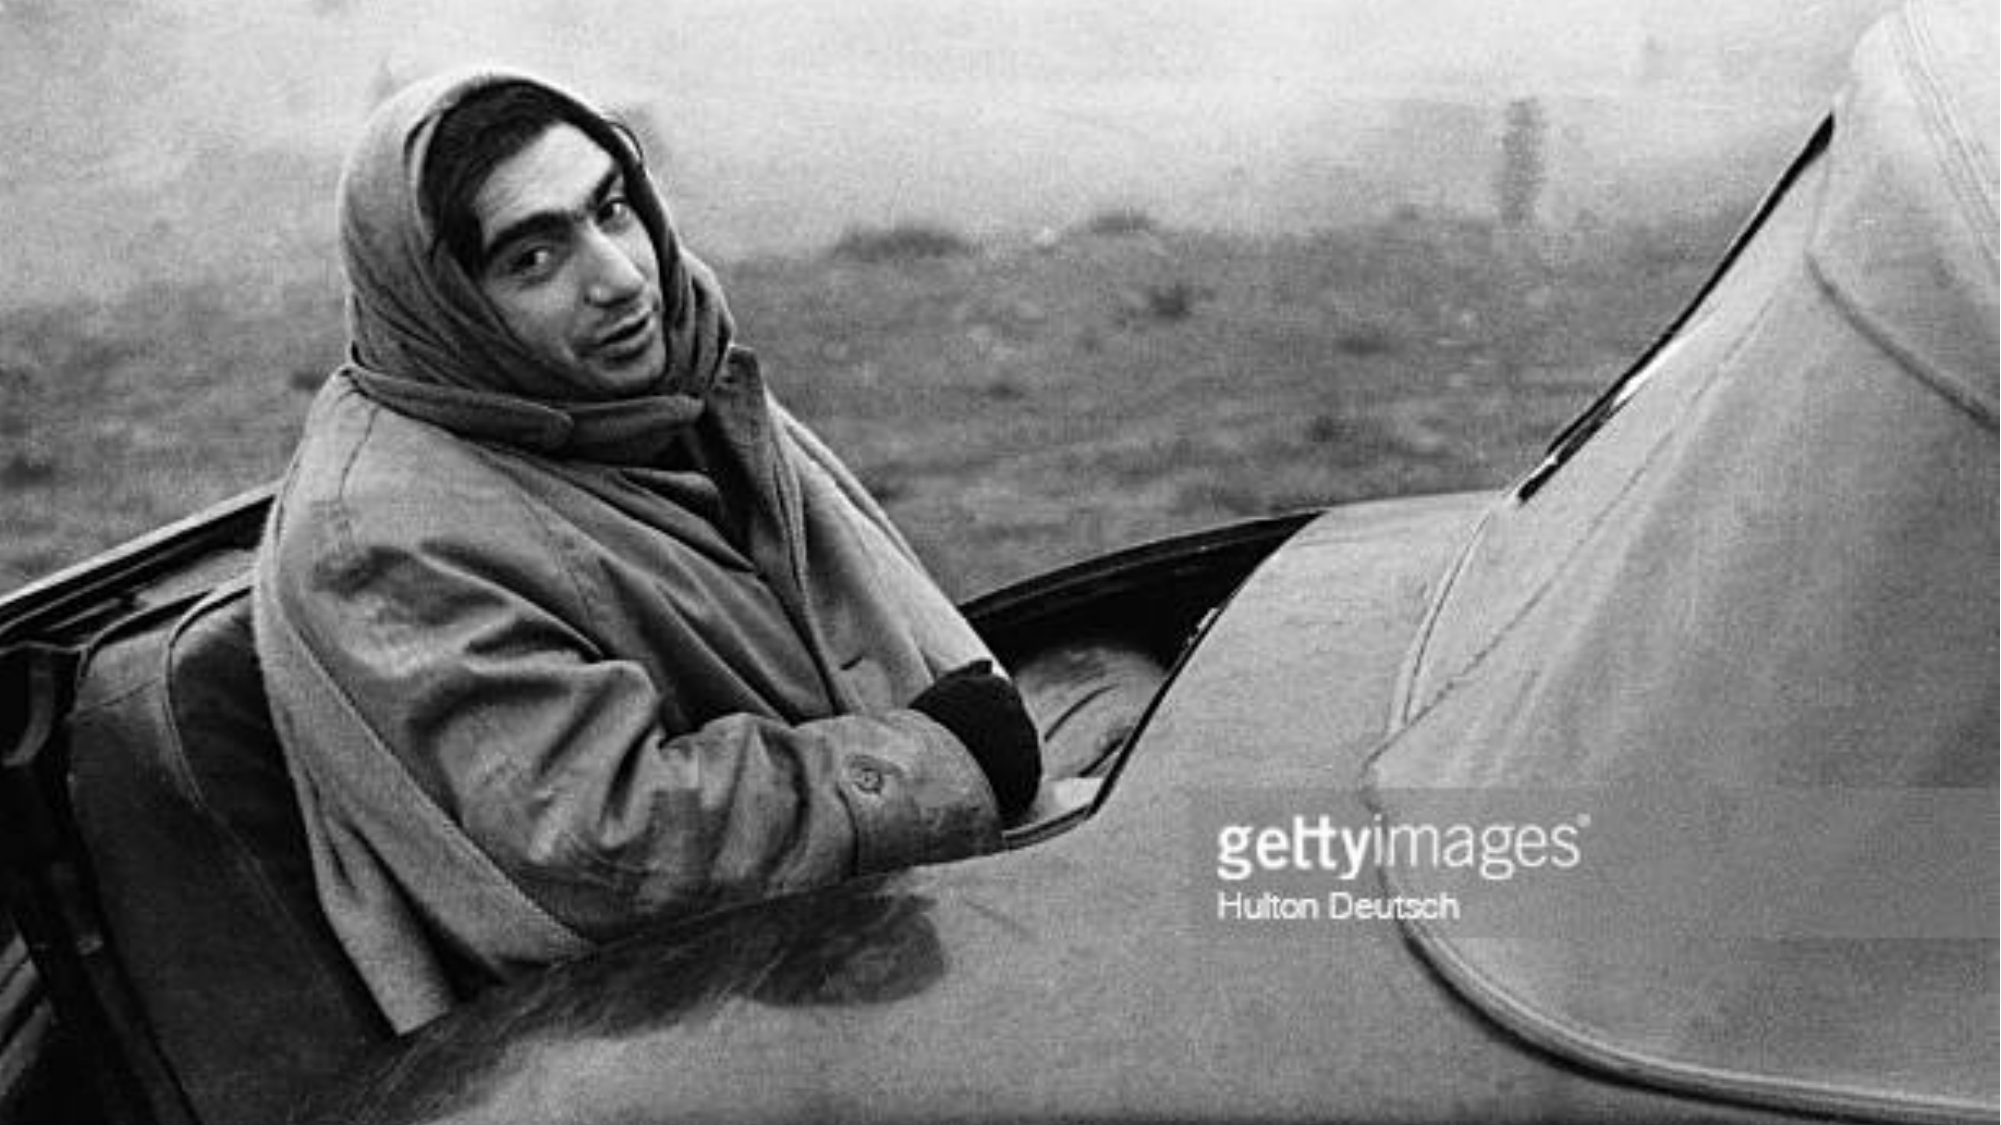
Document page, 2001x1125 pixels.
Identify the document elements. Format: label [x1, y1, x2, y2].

list [0, 0, 2000, 1125]
